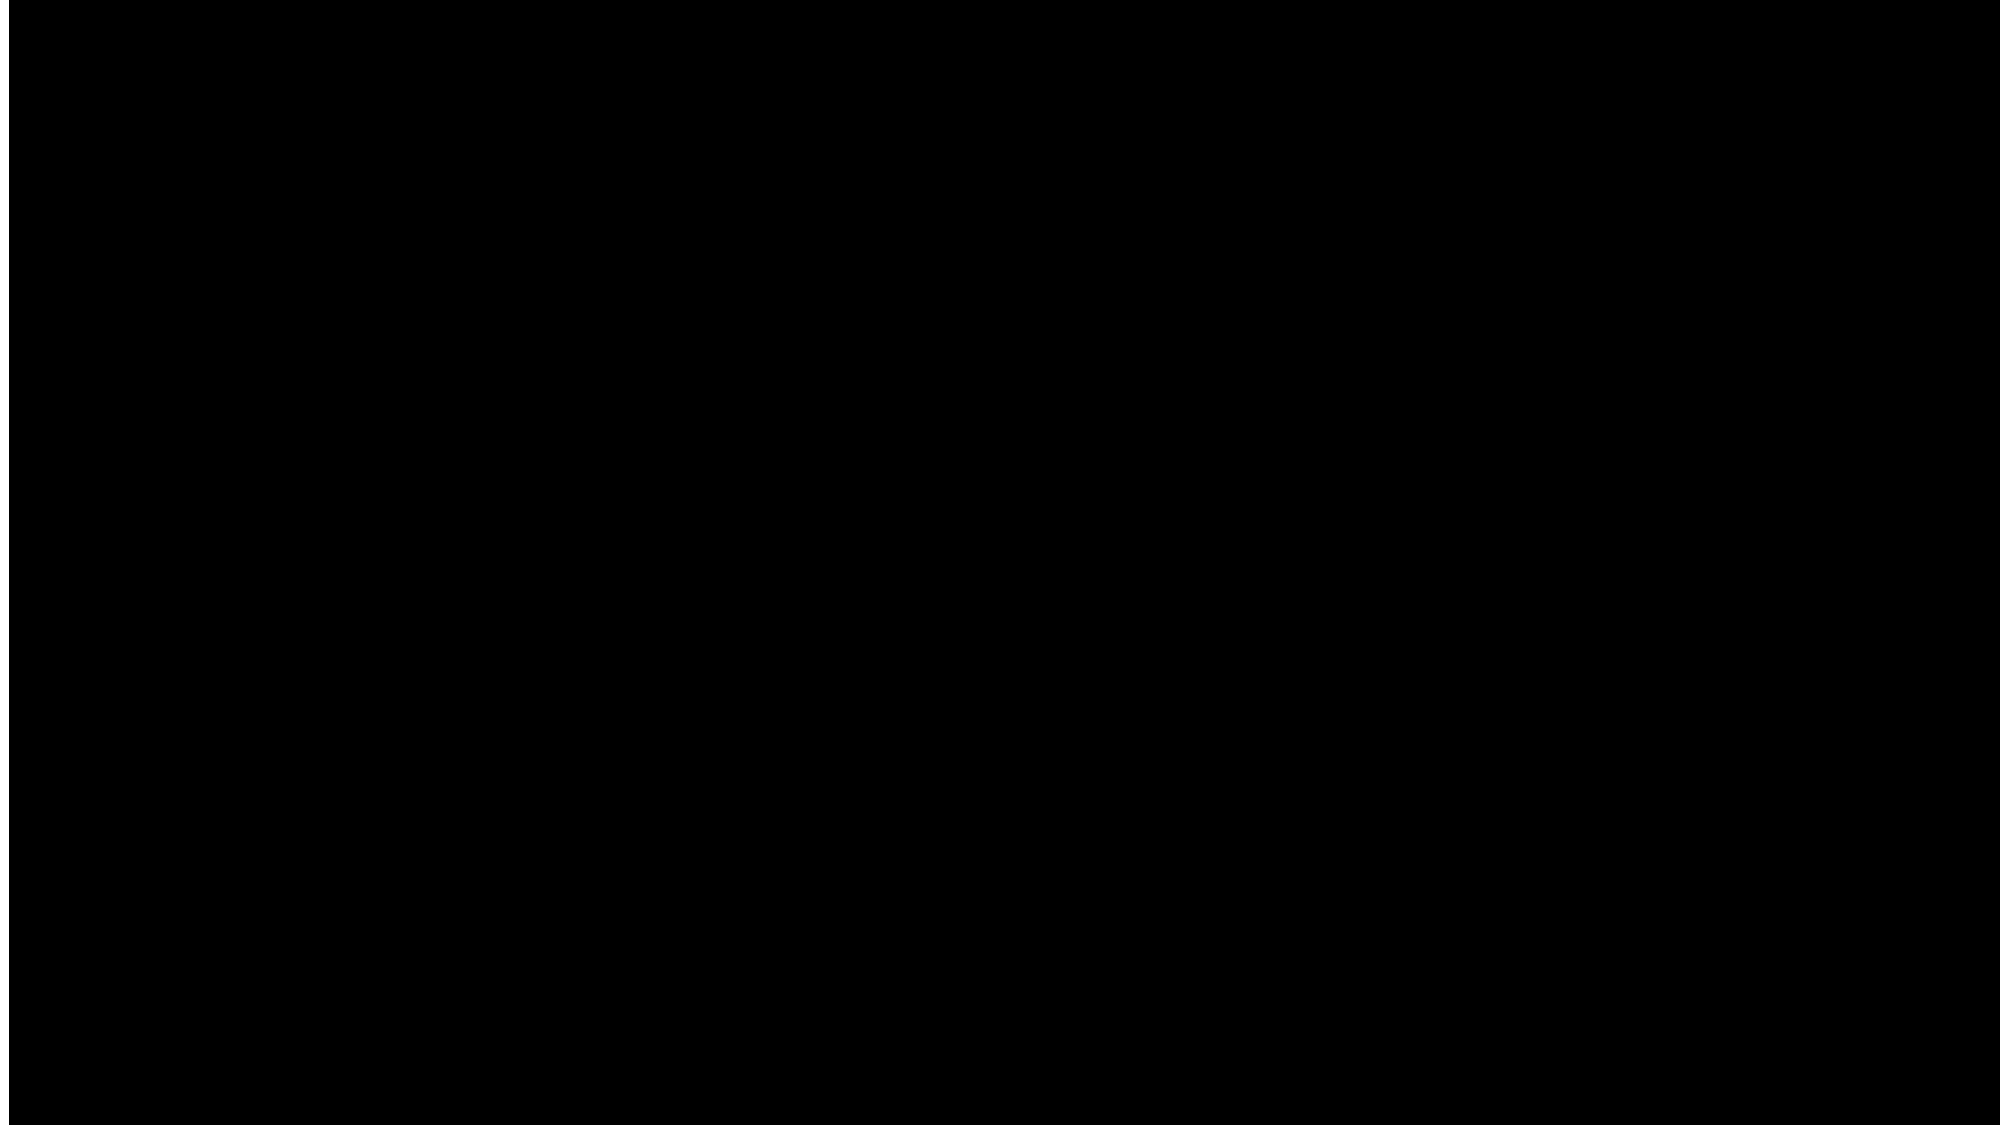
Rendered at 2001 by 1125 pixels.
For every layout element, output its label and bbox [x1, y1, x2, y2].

text_box [8, 0, 2000, 1125]
